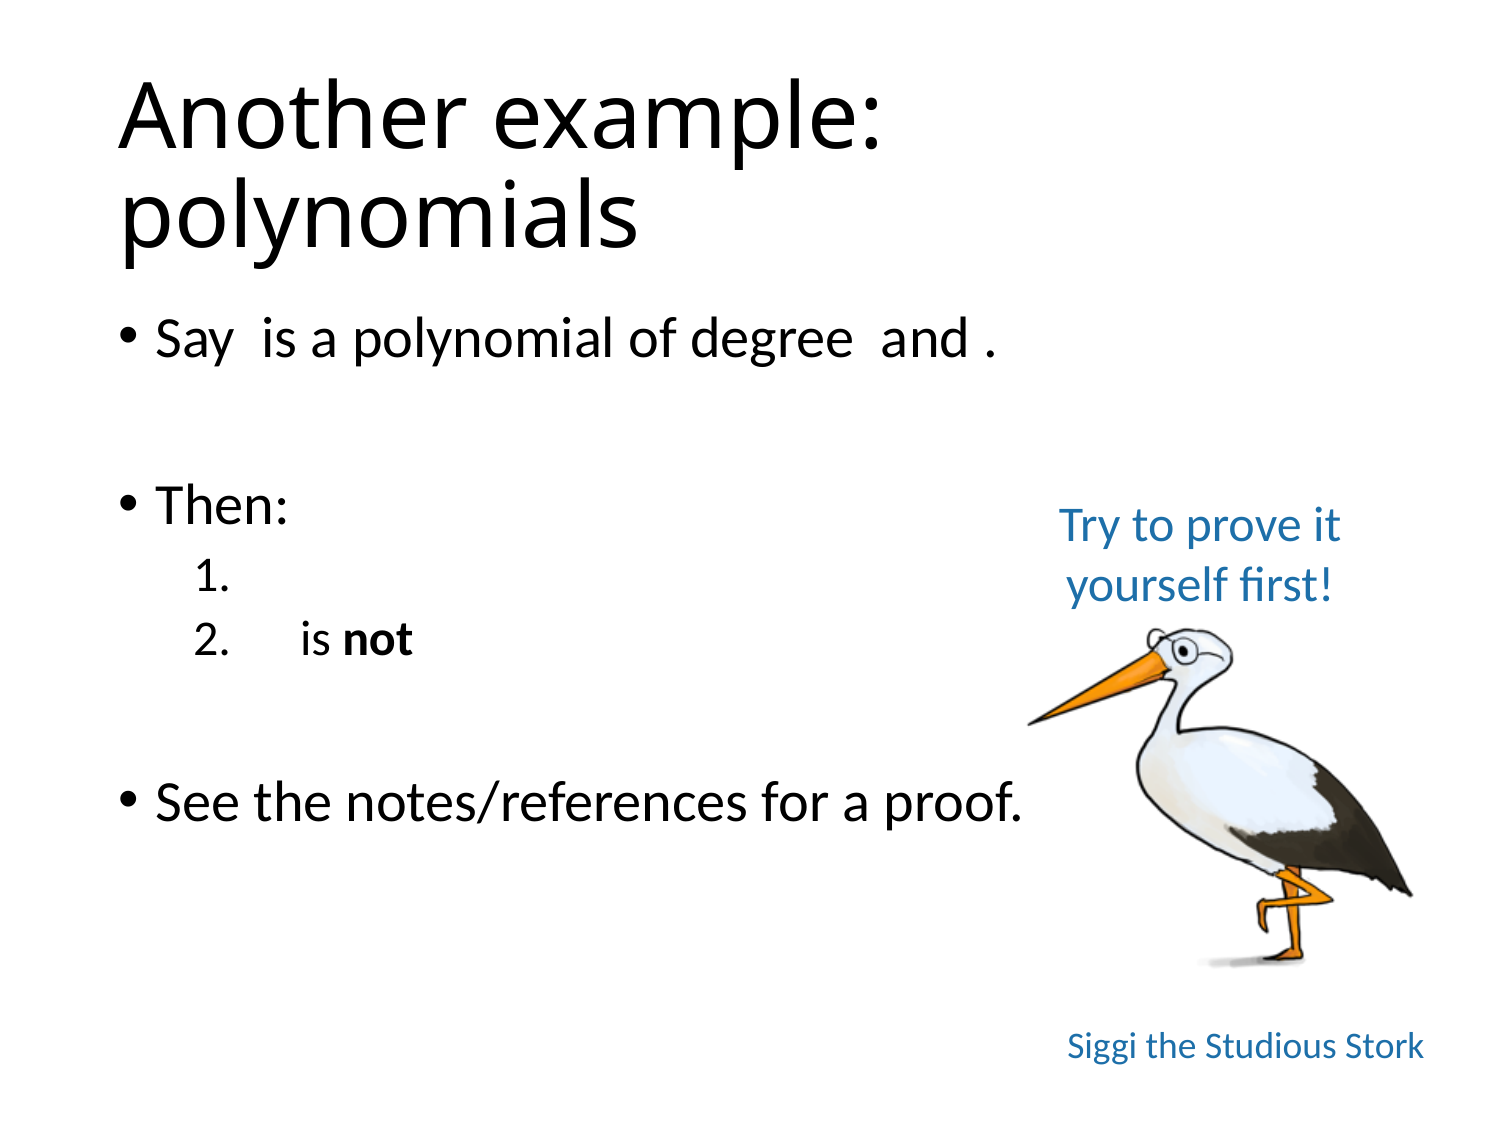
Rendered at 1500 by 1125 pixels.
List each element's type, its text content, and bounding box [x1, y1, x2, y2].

picture [1003, 596, 1451, 986]
title Another example: polynomials [103, 59, 1397, 278]
text_box Try to prove it yourself first! [975, 483, 1426, 619]
text_box Siggi the Studious Stork [1052, 1013, 1500, 1073]
